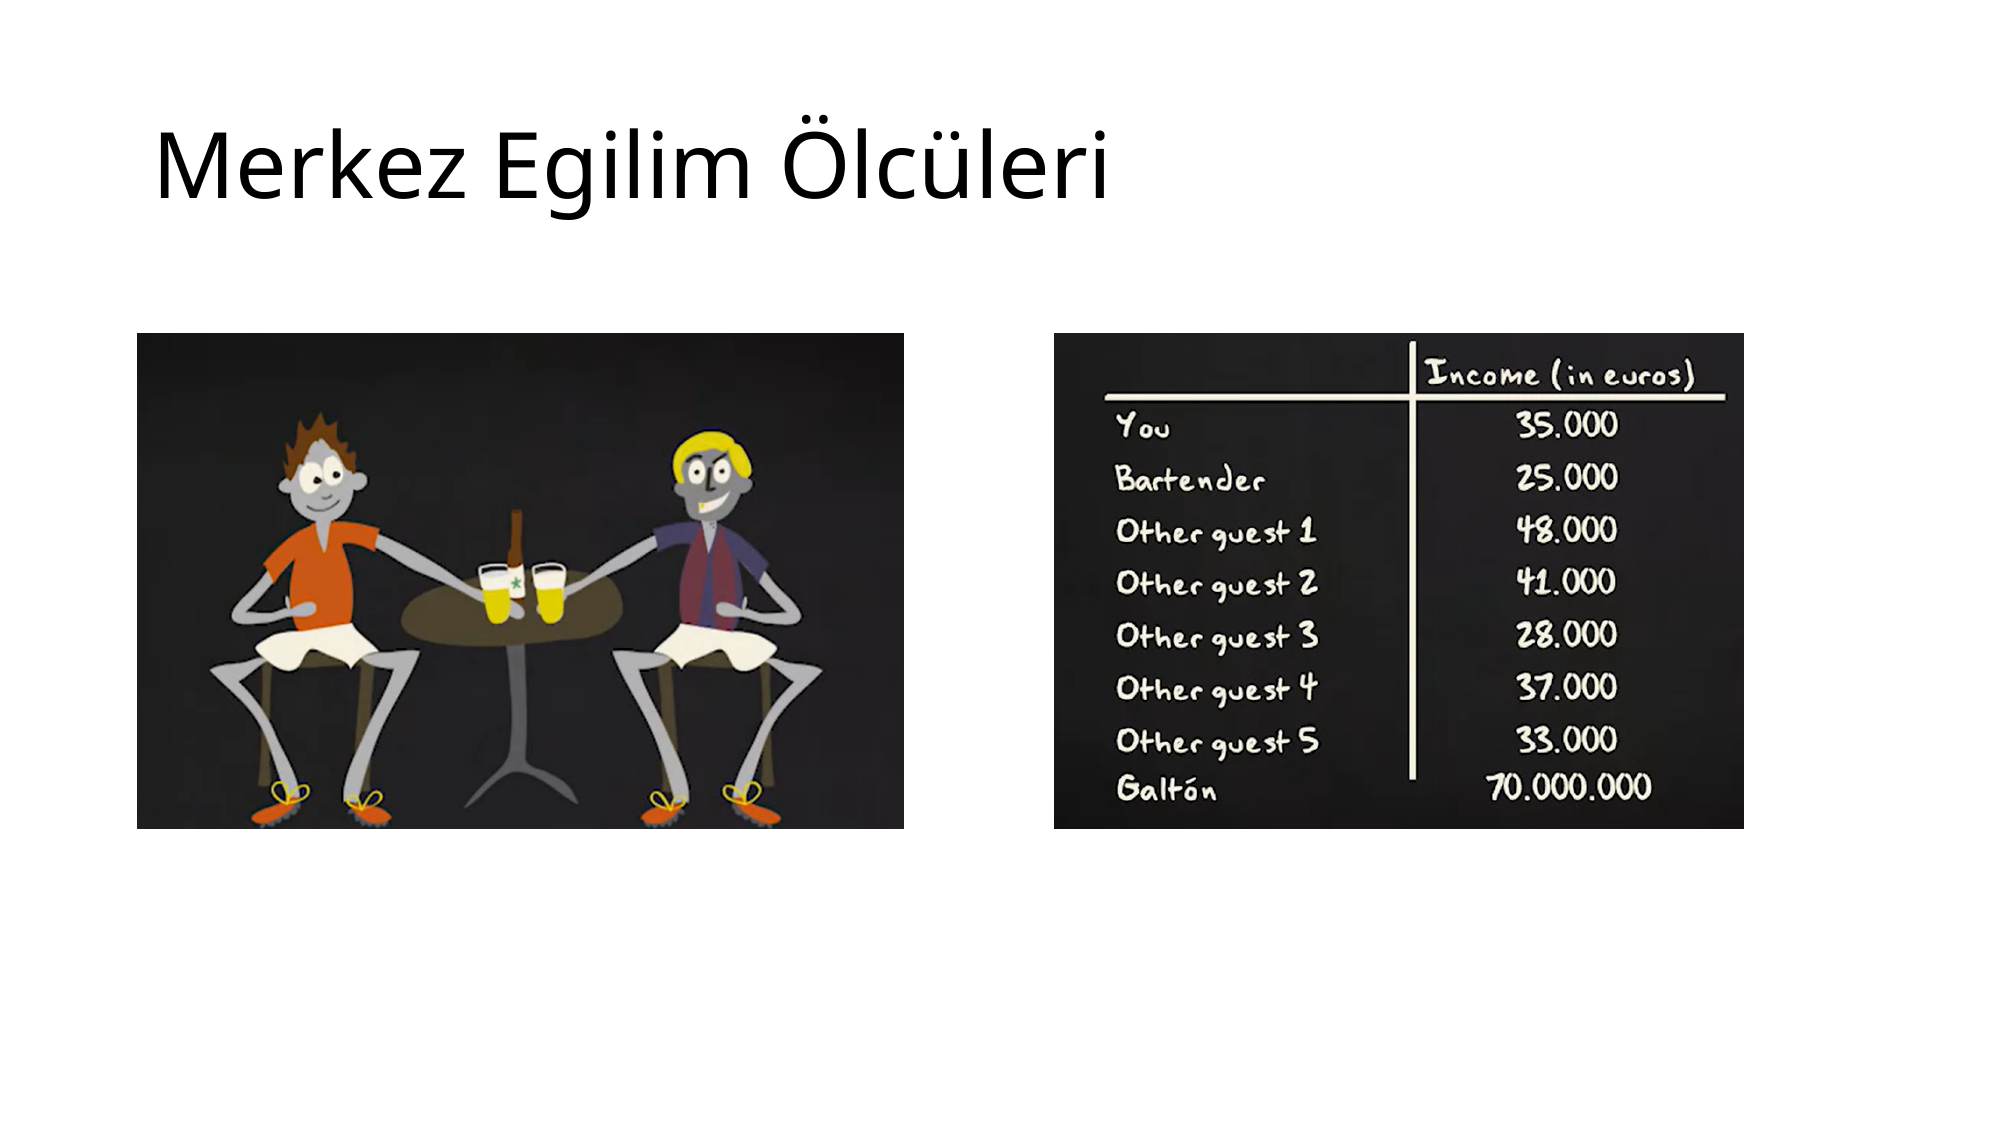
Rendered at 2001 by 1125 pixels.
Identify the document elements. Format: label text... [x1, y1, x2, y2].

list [136, 333, 905, 829]
title Merkez Egilim Ölcüleri [137, 59, 1863, 278]
picture [1053, 333, 1744, 829]
